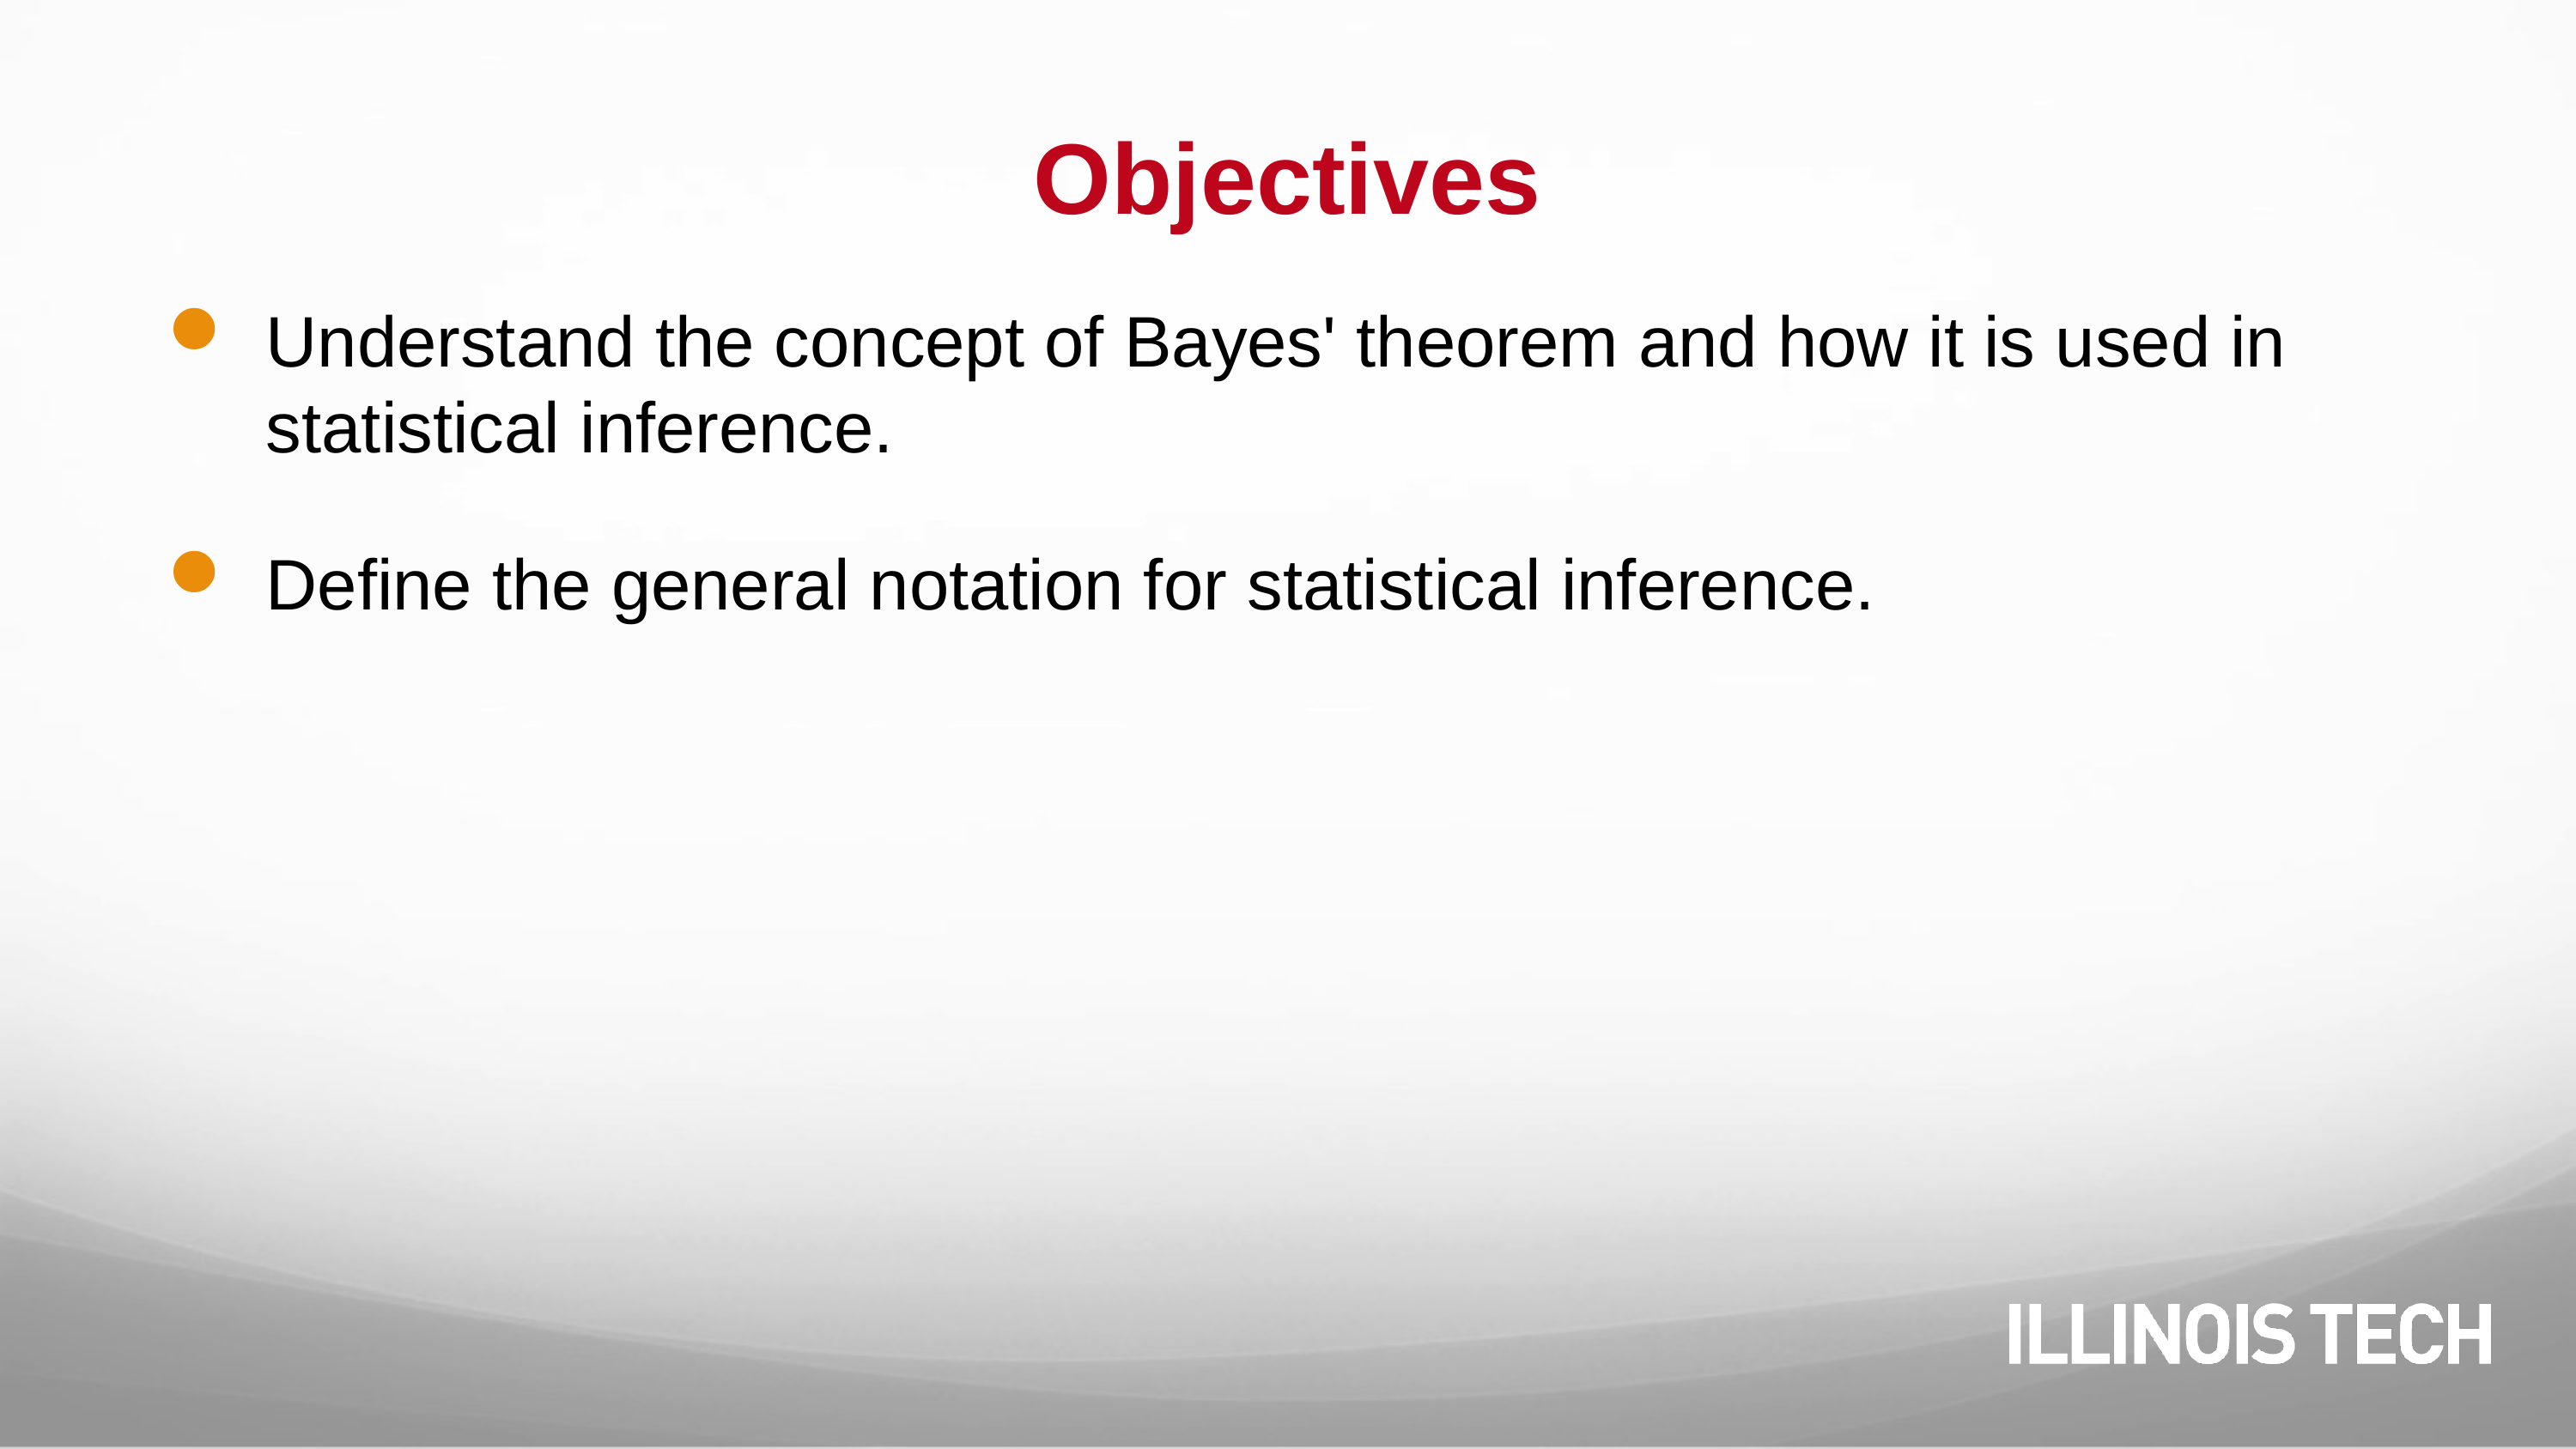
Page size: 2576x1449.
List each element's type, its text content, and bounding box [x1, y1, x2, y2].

title Objectives [155, 22, 2421, 241]
list Understand the concept of Bayes' theorem and how it is used in statistical inference. Define the general notation for statistical inference. [155, 288, 2421, 1259]
picture [0, 0, 2576, 1449]
